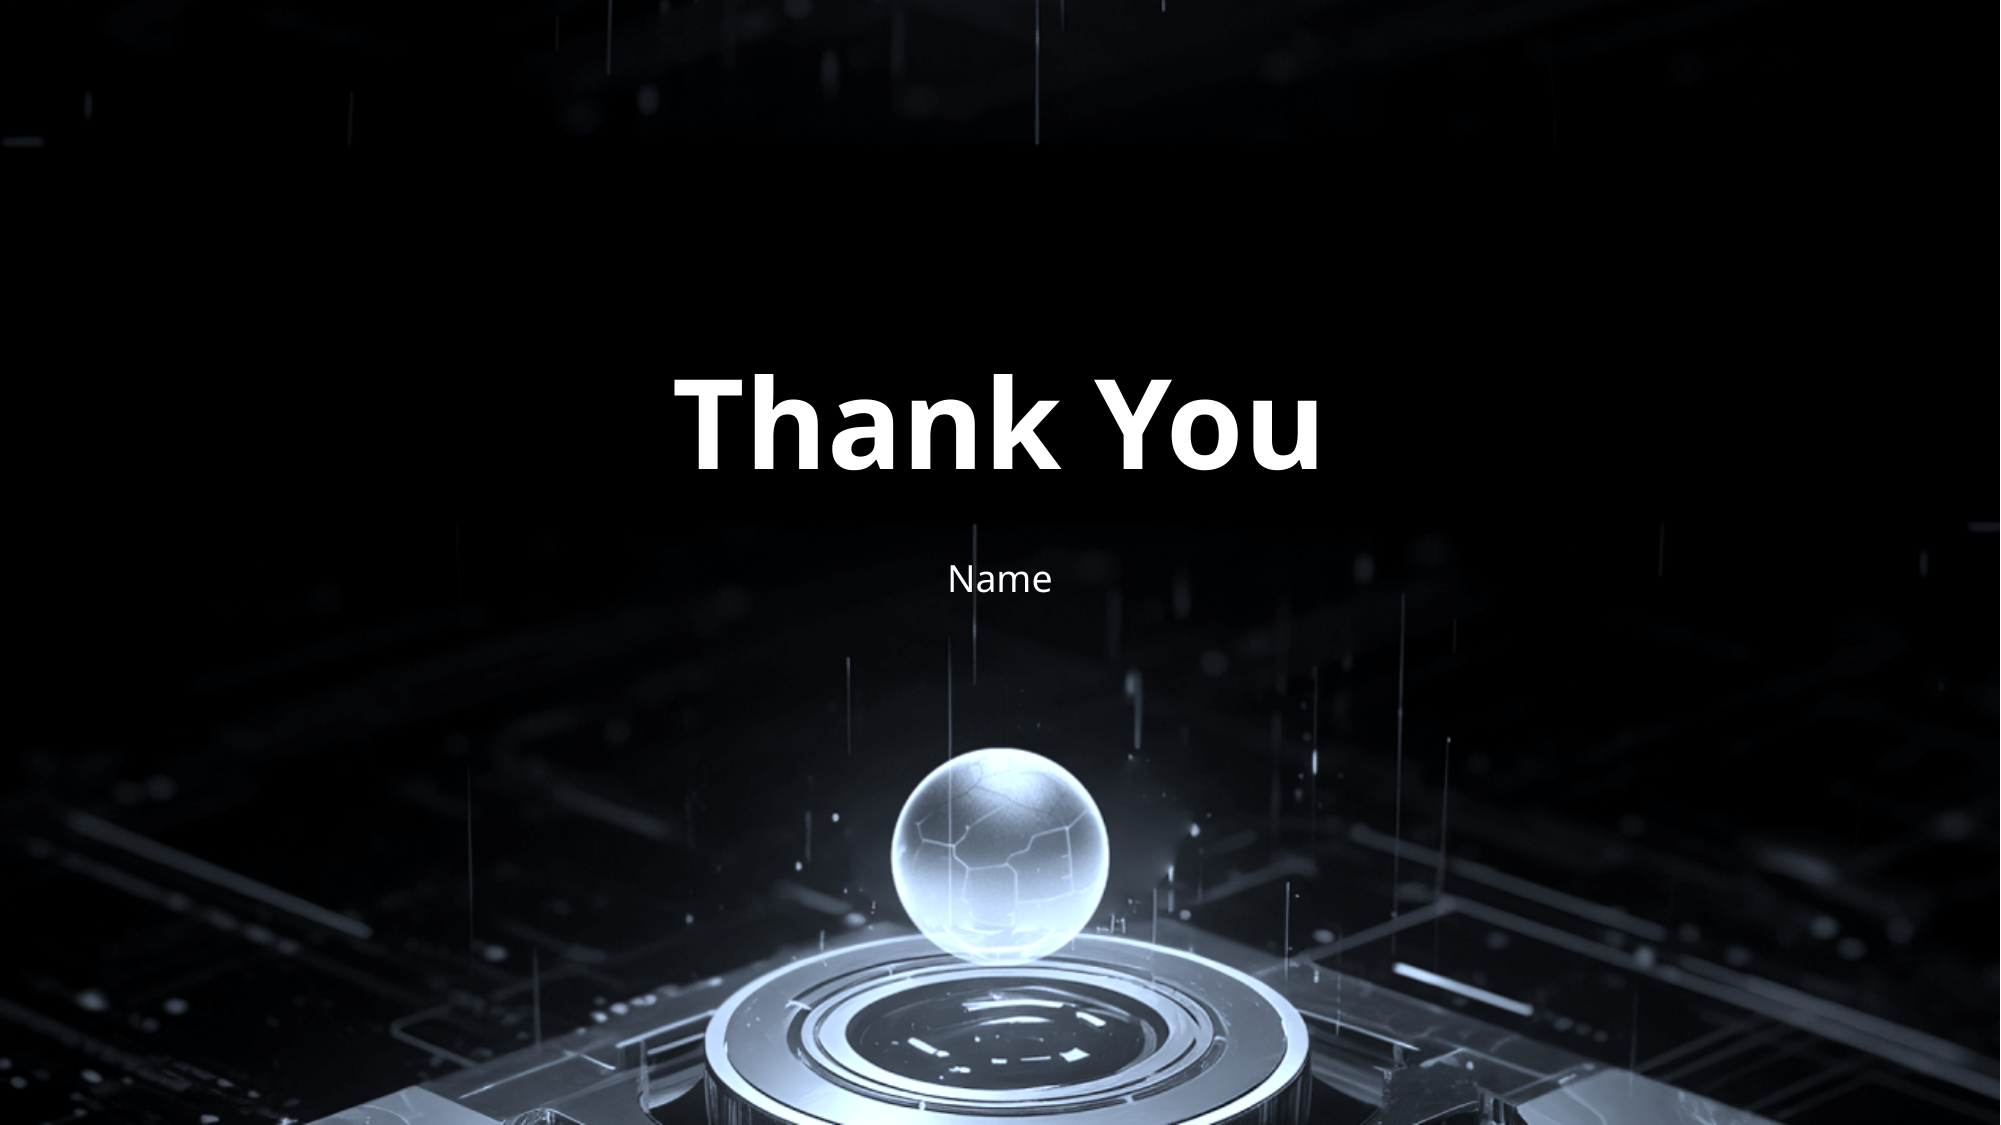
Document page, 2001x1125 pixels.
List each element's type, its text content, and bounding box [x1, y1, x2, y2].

title Thank You [137, 199, 1863, 495]
list Name [137, 554, 1863, 702]
